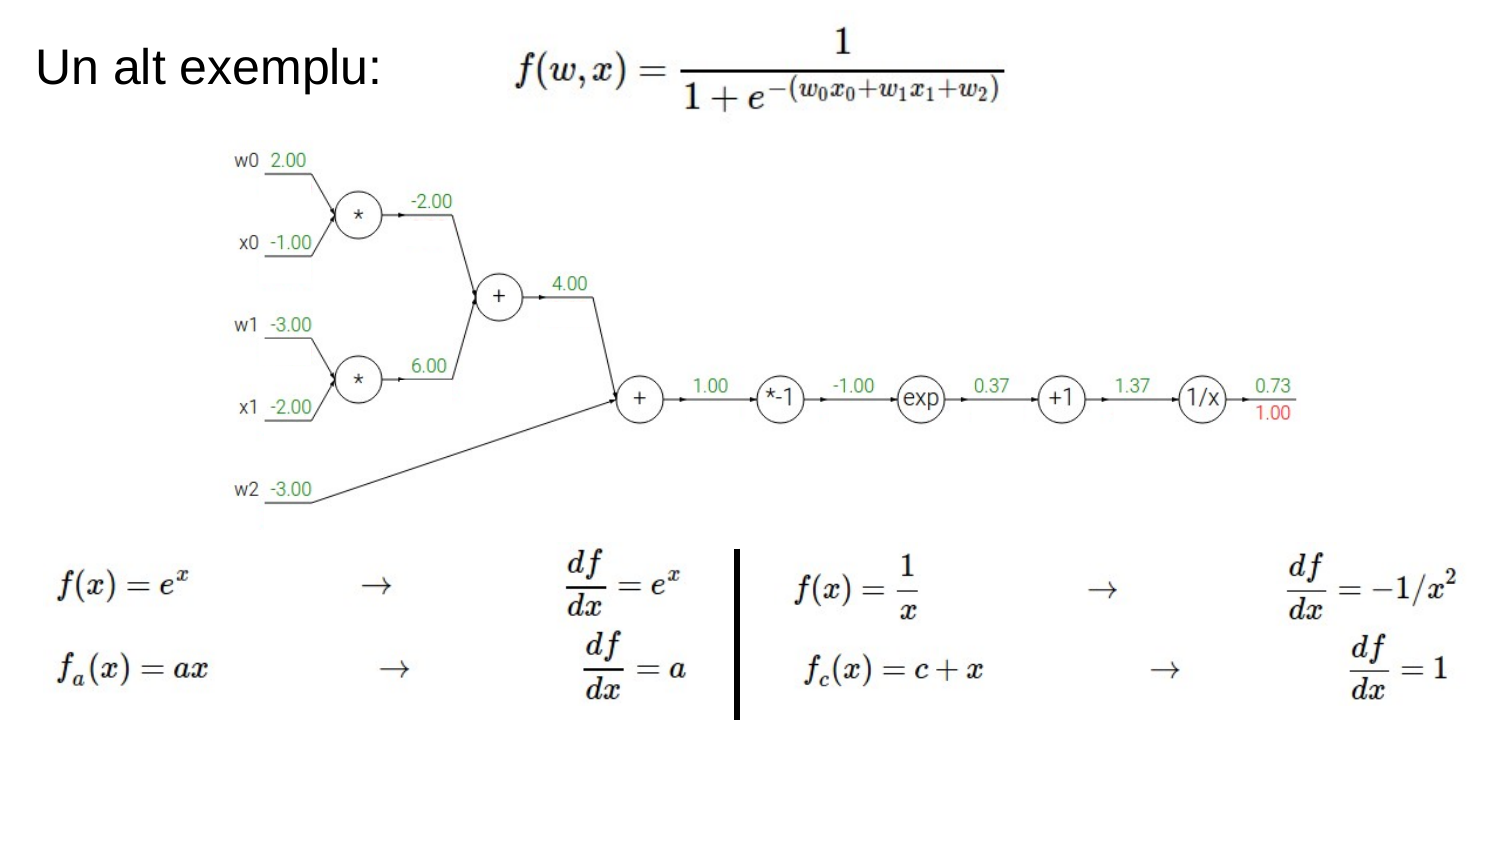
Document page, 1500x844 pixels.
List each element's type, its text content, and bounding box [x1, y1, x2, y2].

picture [506, 10, 1014, 129]
picture [774, 542, 1474, 707]
picture [219, 140, 1301, 530]
text_box Un alt exemplu: [20, 19, 501, 100]
picture [43, 542, 700, 707]
